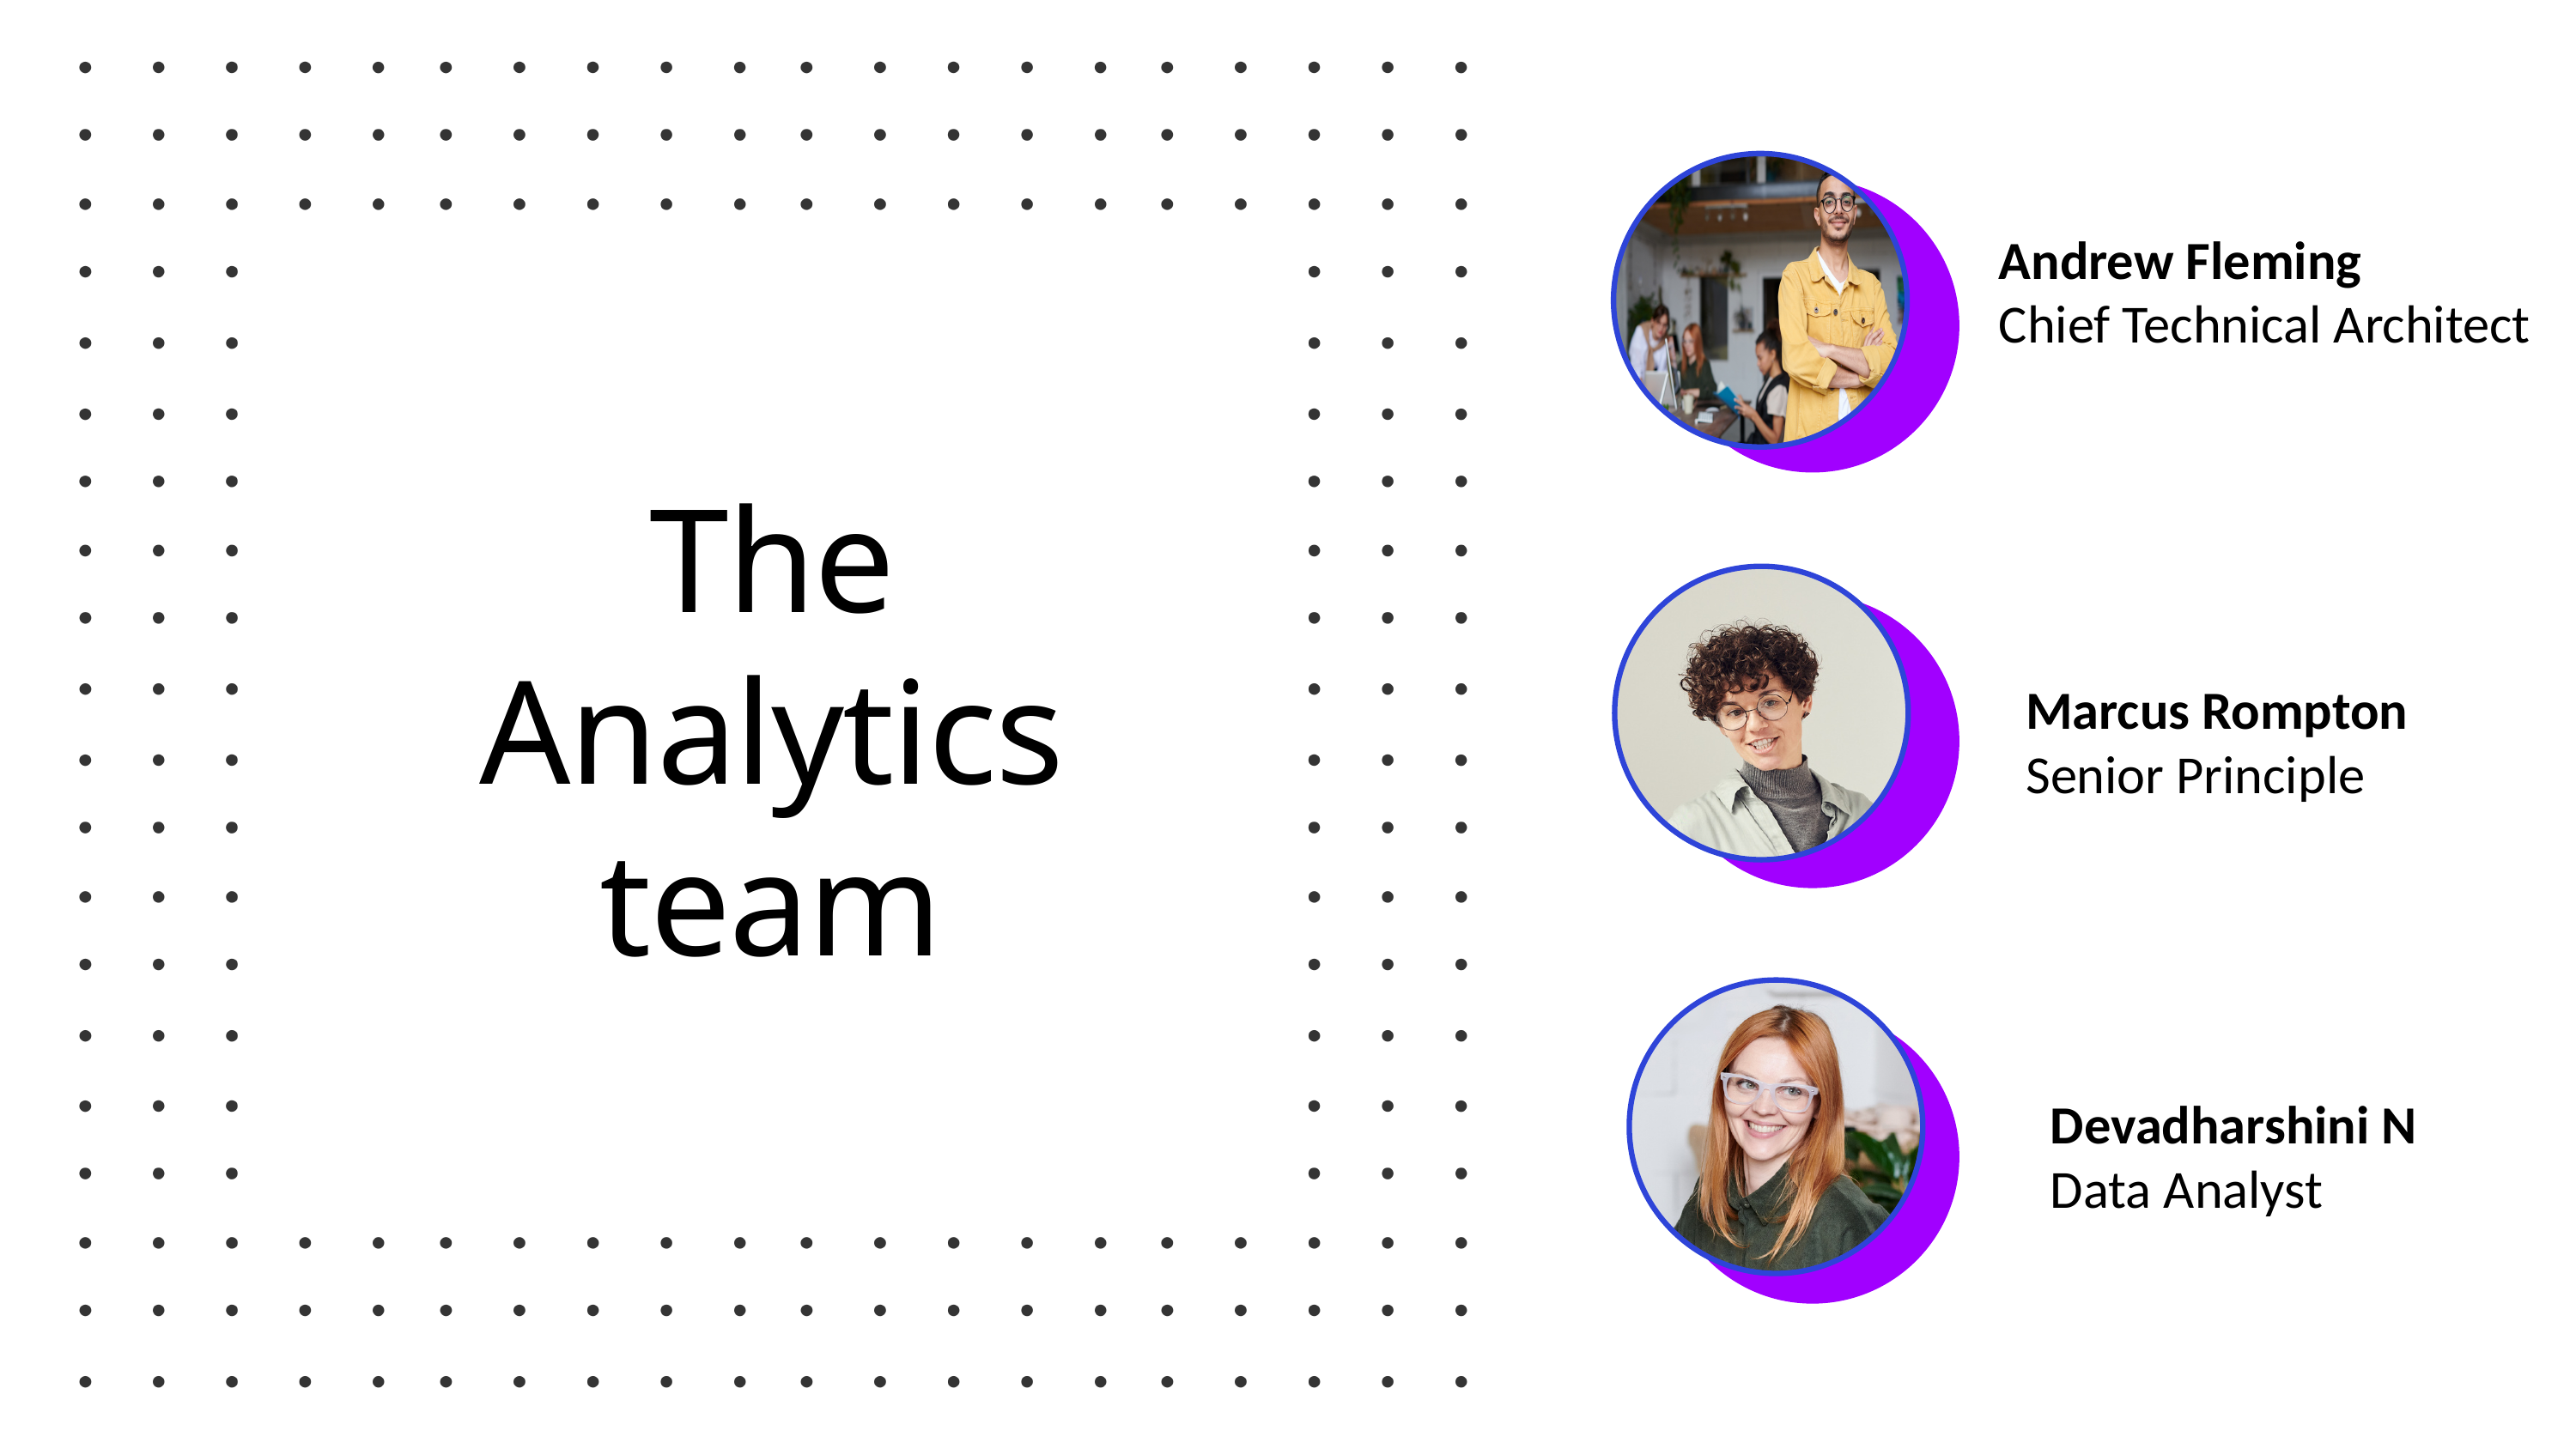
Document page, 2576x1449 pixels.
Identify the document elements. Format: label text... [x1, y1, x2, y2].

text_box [1607, 563, 1916, 863]
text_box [1665, 1009, 1960, 1304]
text_box Devadharshini N Data Analyst [2038, 1083, 2525, 1226]
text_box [1607, 147, 1914, 453]
text_box Marcus Rompton Senior Principle [2013, 670, 2500, 811]
text_box Andrew Fleming Chief Technical Architect [1986, 219, 2576, 361]
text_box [1665, 179, 1960, 473]
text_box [1622, 973, 1930, 1280]
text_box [70, 57, 1472, 1392]
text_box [1665, 594, 1960, 888]
